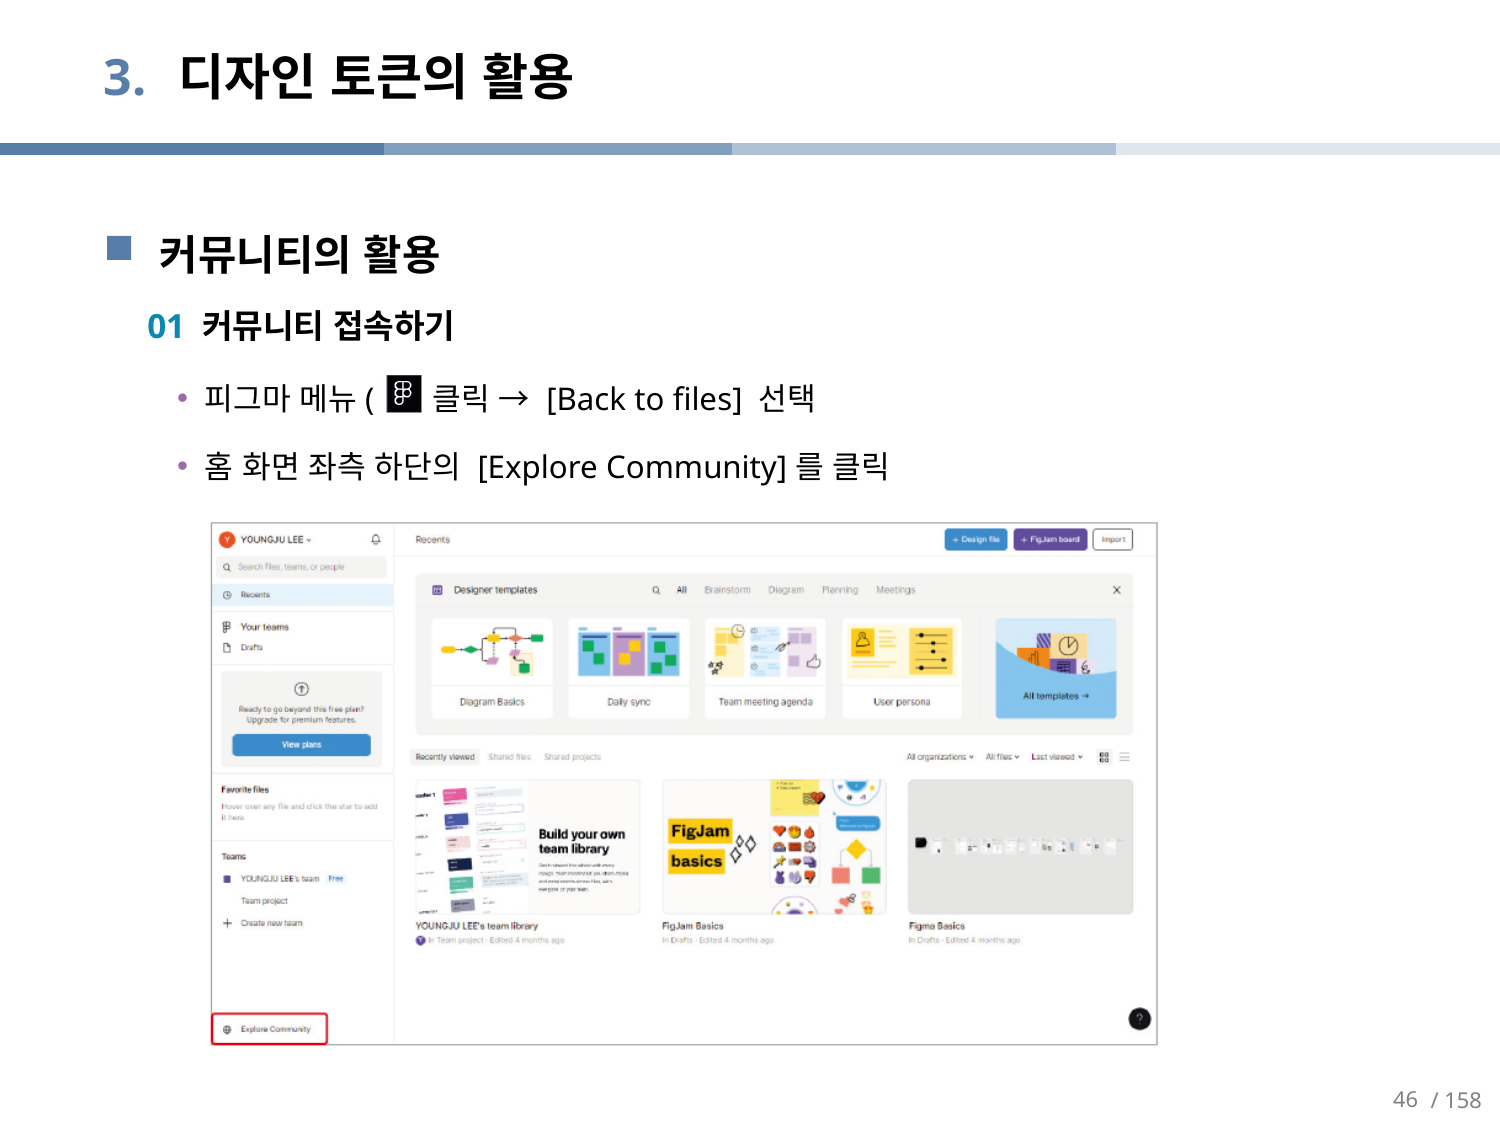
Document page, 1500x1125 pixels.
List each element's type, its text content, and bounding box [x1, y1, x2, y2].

list 커뮤니티의 활용 01 커뮤니티 접속하기 피그마 메뉴( ) 클릭 → [Back to files] 선택 홈 화면 좌측 하단의 [Explore Community]를 클릭 [88, 196, 1436, 1083]
picture [206, 514, 1164, 1060]
title 디자인 토큰의 활용 [88, 30, 1211, 121]
picture [383, 373, 424, 415]
